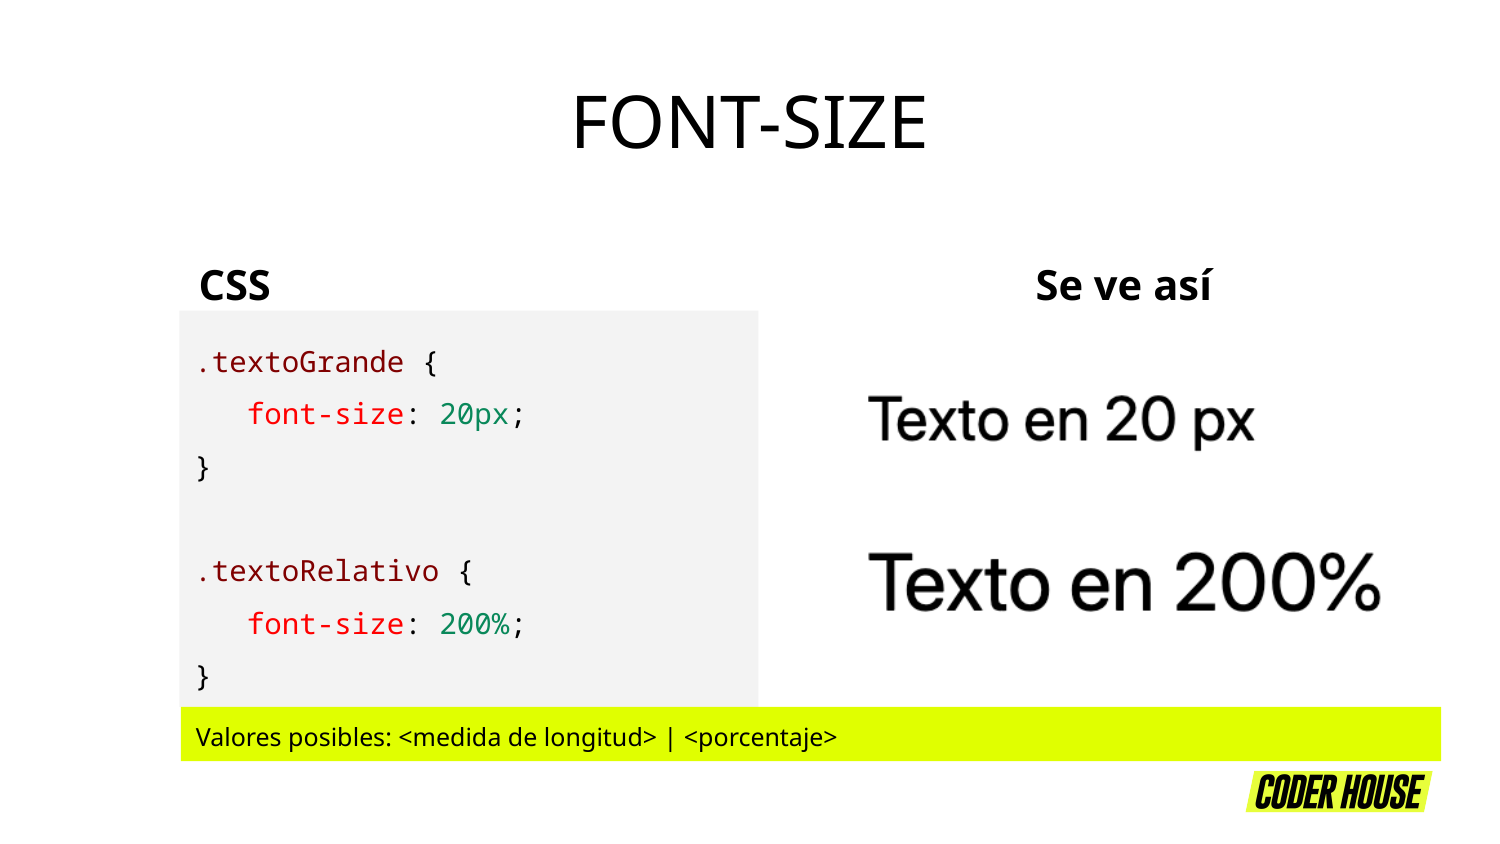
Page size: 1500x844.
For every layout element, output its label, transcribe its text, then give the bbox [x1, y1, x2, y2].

text_box Se ve así [1020, 243, 1244, 317]
picture [849, 371, 1414, 653]
picture [1241, 764, 1437, 819]
text_box .textoGrande { font-size: 20px; } .textoRelativo { font-size: 200%; } [179, 310, 759, 707]
text_box FONT-SIZE [238, 47, 1262, 244]
text_box CSS [183, 243, 369, 317]
text_box Valores posibles: <medida de longitud> | <porcentaje> [180, 706, 1442, 762]
